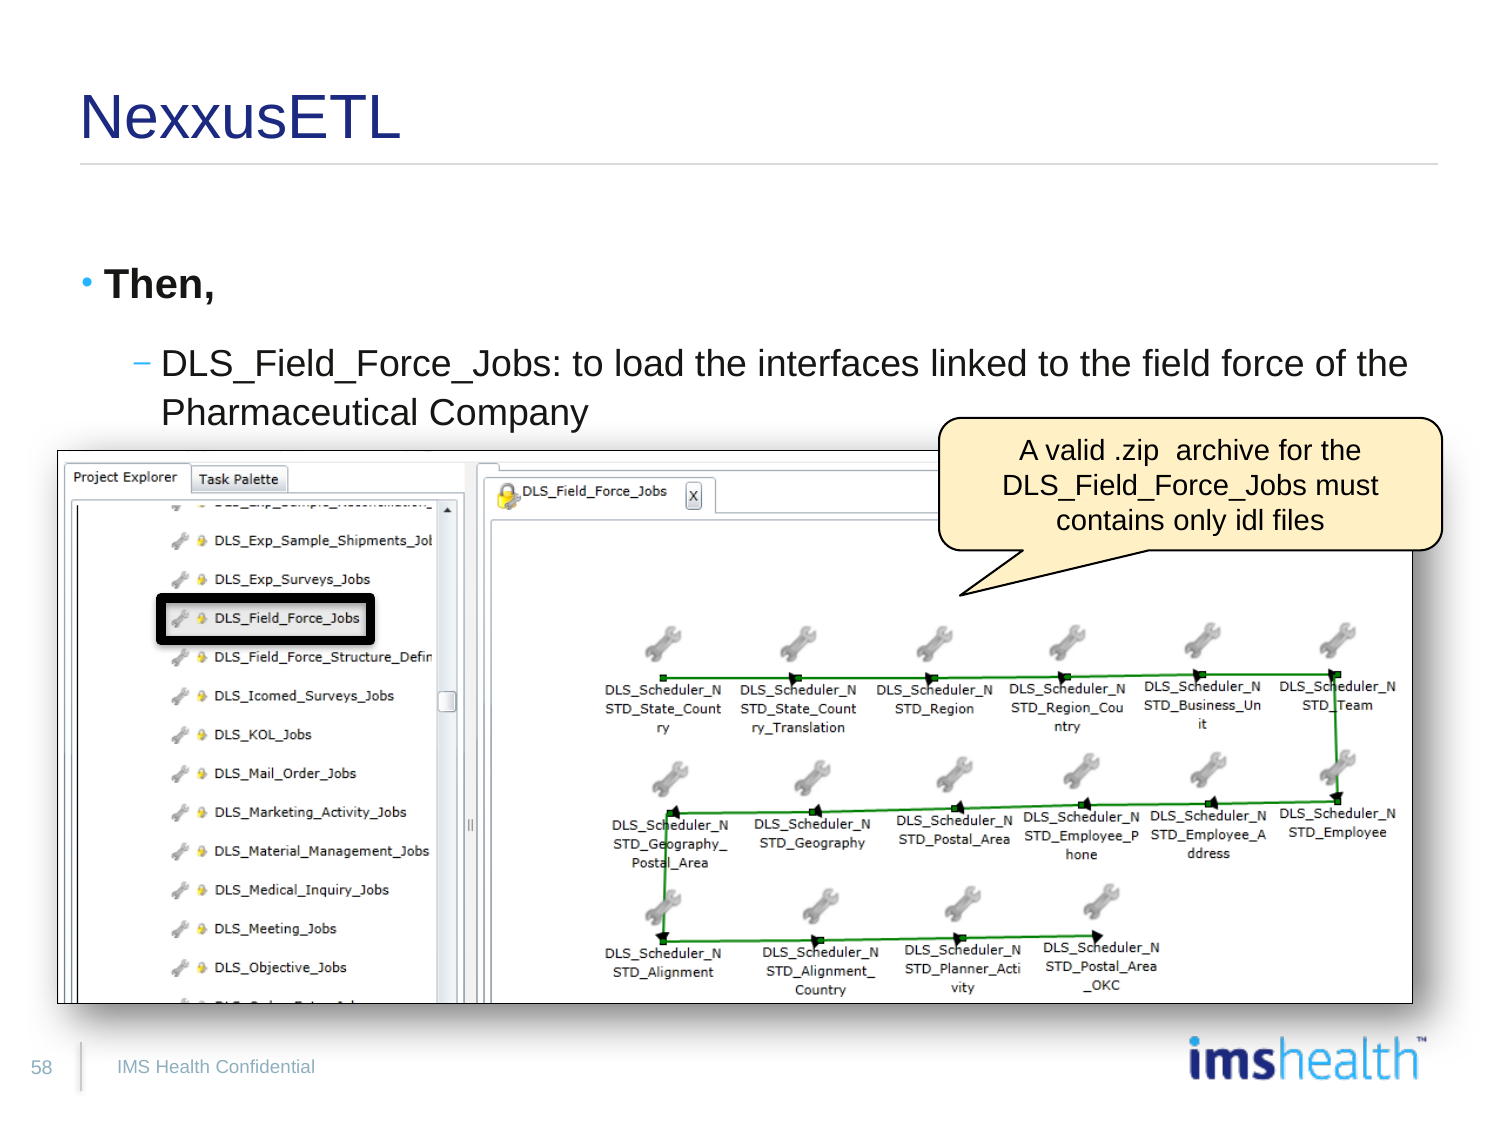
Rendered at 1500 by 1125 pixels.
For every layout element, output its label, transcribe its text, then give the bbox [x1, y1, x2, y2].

title NexxusETL [79, 12, 1438, 152]
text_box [57, 416, 1443, 1005]
list Then, DLS_Field_Force_Jobs: to load the interfaces linked to the field force of the Pharmaceutical Company [81, 252, 1440, 416]
footer IMS Health Confidential [102, 1052, 1042, 1097]
picture [1187, 1029, 1428, 1091]
